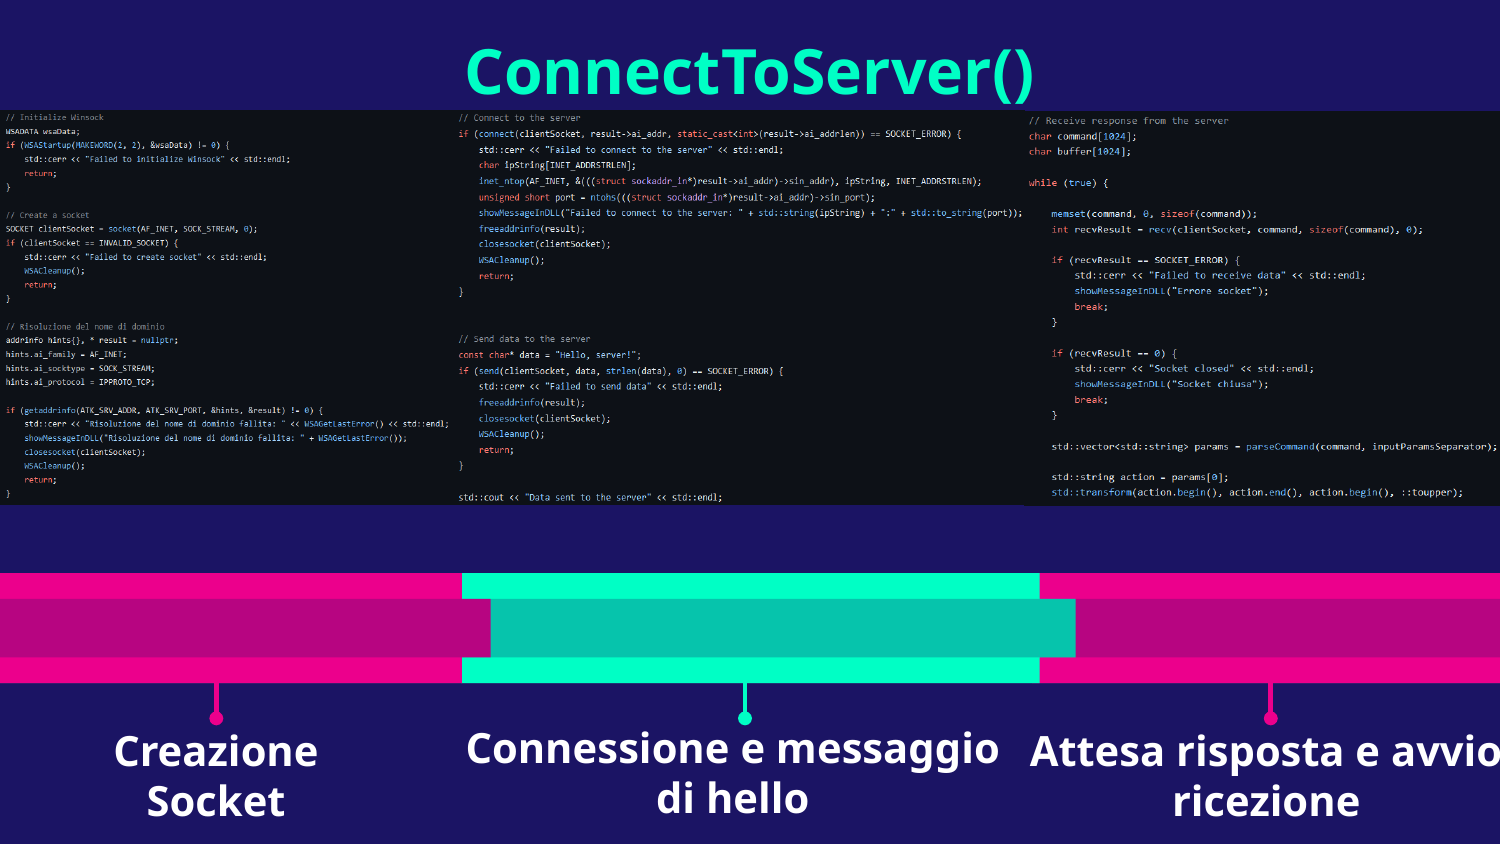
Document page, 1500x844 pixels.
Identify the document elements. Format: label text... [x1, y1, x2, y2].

text_box [462, 573, 1040, 598]
text_box [1040, 573, 1500, 598]
text_box Connessione e messaggio di hello [441, 721, 1025, 781]
text_box [0, 573, 462, 598]
text_box [462, 658, 1040, 684]
text_box [143, 790, 491, 844]
text_box [0, 658, 462, 684]
text_box Creazione Socket [42, 725, 390, 784]
text_box Attesa risposta e avvio ricezione [1008, 725, 1500, 784]
picture [0, 110, 1500, 506]
title ConnectToServer() [209, 16, 1291, 109]
text_box [1040, 658, 1500, 684]
text_box [0, 598, 1500, 658]
